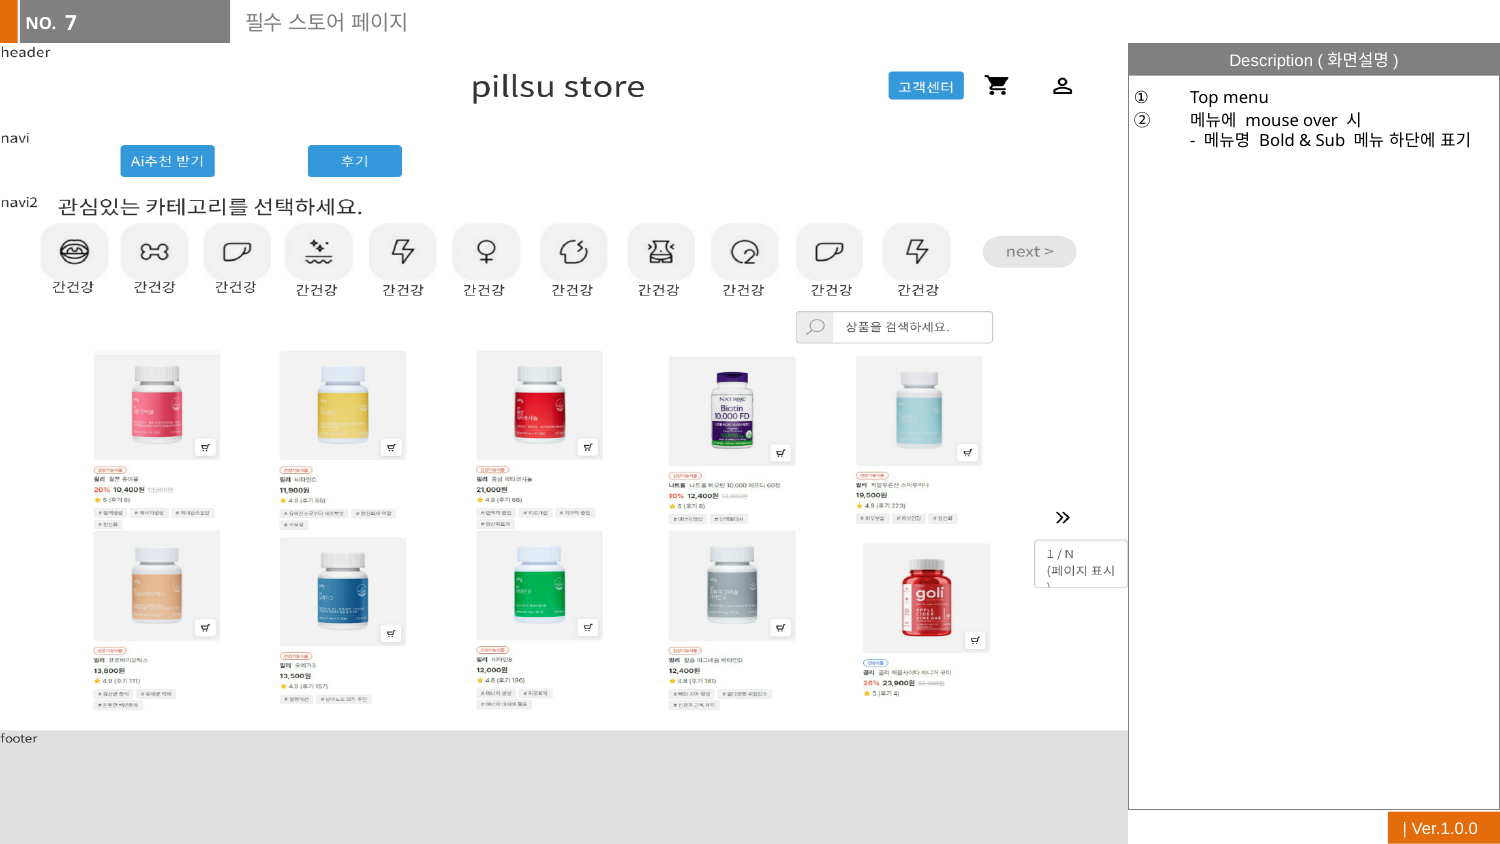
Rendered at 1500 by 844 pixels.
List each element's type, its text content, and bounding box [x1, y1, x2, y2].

title 필수 스토어 페이지 [231, 2, 1117, 42]
picture [0, 43, 1129, 844]
list Top menu 메뉴에 mouse over 시 - 메뉴명 Bold & Sub 메뉴 하단에 표기 [1132, 79, 1500, 812]
list 7 [64, 2, 231, 42]
